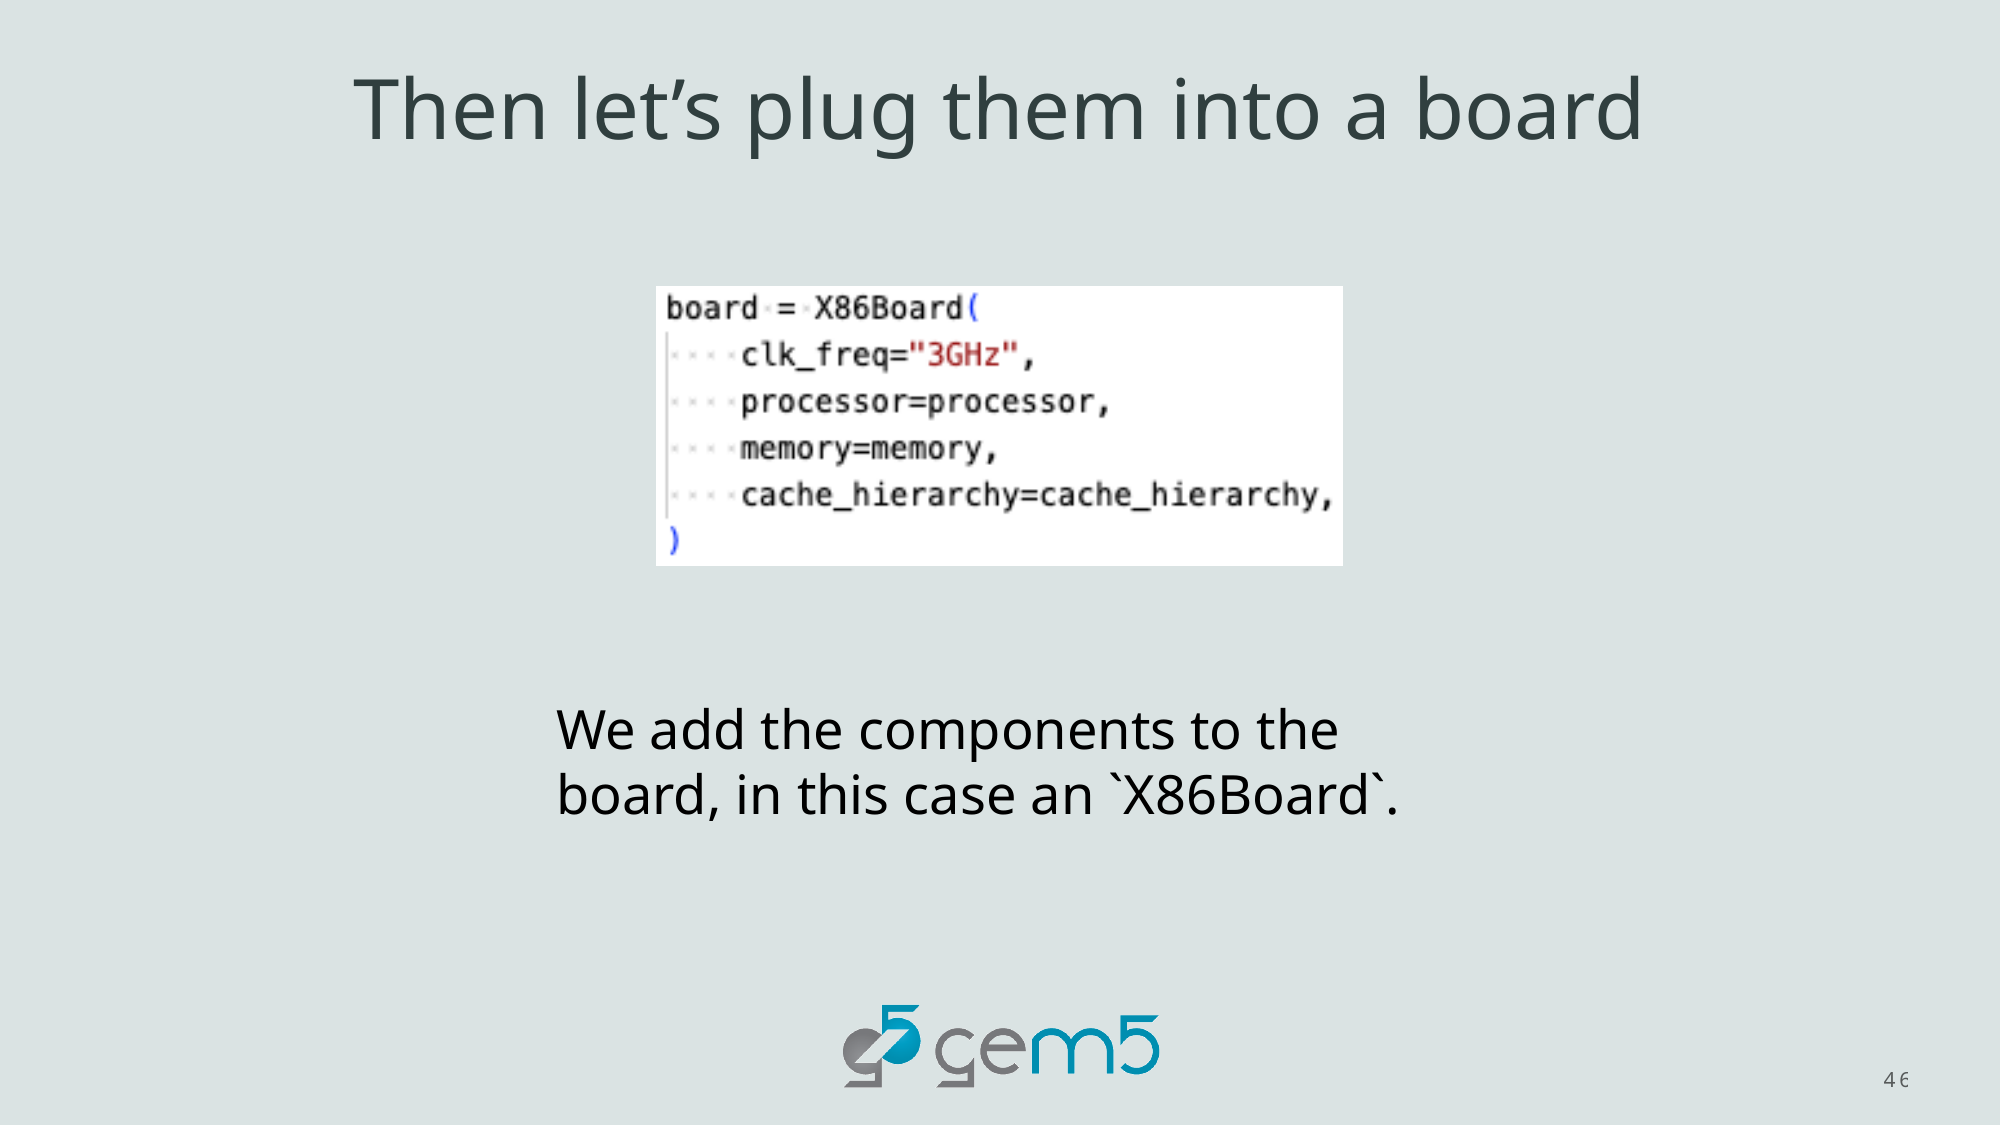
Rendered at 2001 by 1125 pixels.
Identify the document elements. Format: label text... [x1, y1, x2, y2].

picture [807, 965, 1193, 1120]
slide_number 46 [1637, 1042, 1927, 1119]
text_box Then let’s plug them into a board [162, 64, 1838, 164]
text_box We add the components to the board, in this case an `X86Board`. [541, 687, 1459, 833]
picture [656, 286, 1344, 566]
